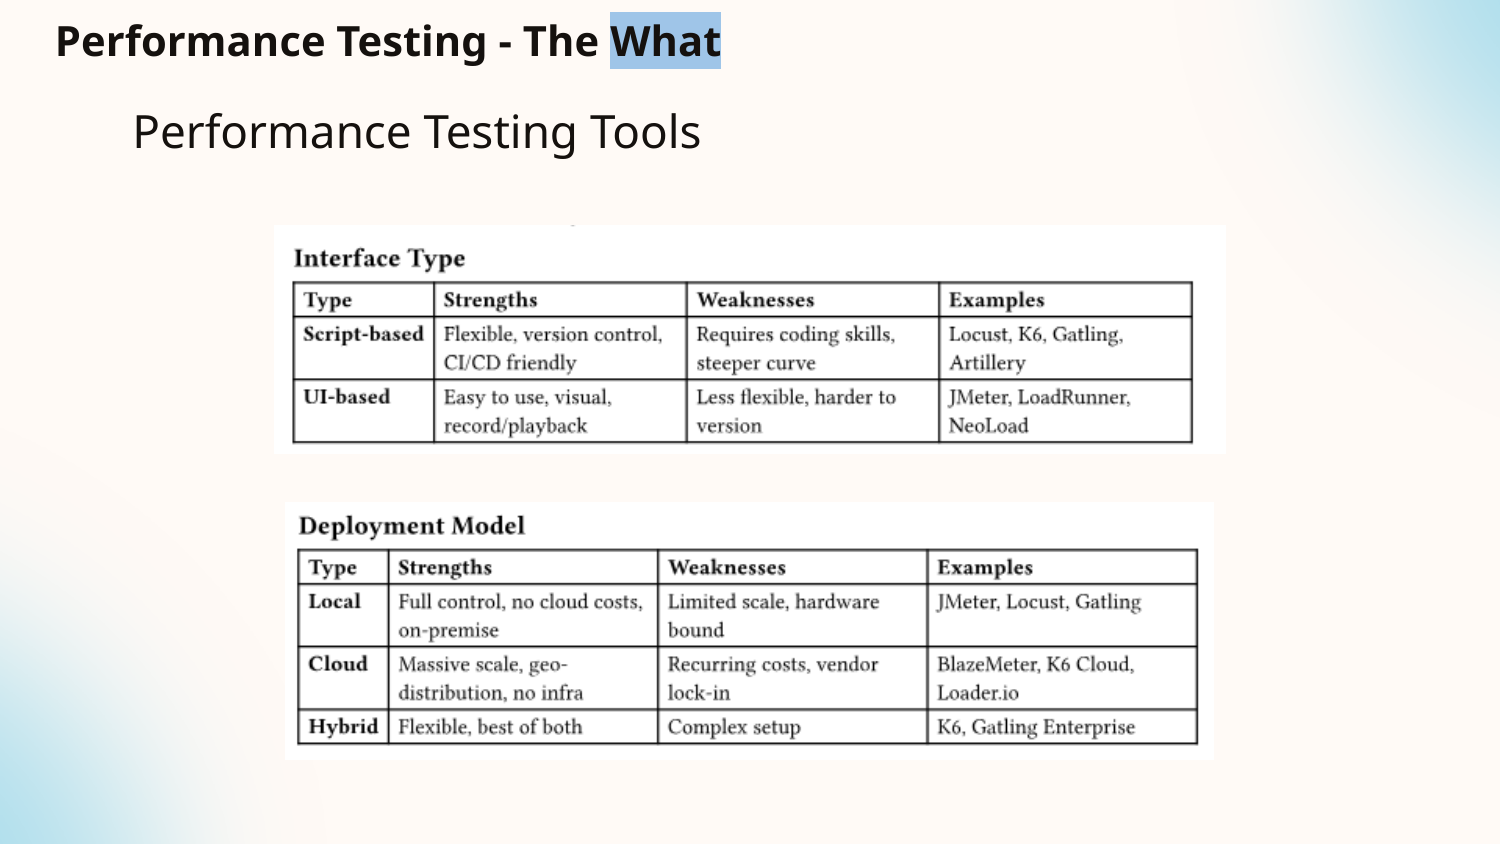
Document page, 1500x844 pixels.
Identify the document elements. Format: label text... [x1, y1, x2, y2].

title Performance Testing Tools [117, 87, 1383, 178]
picture [0, 0, 1500, 844]
